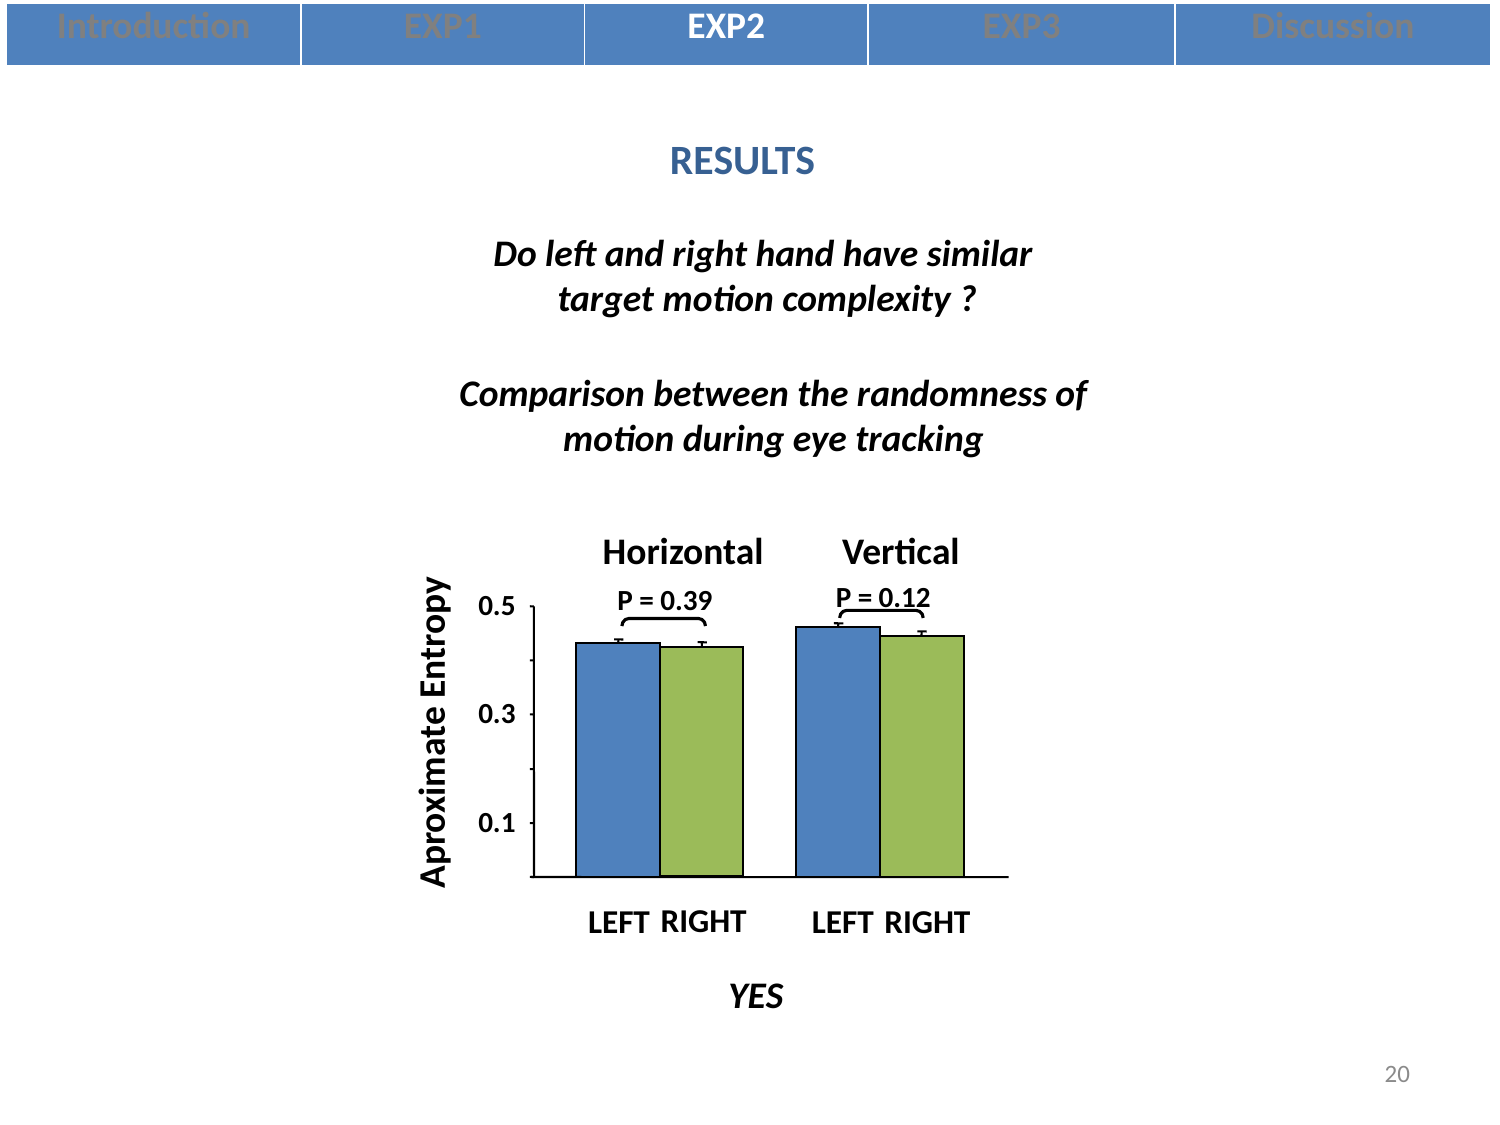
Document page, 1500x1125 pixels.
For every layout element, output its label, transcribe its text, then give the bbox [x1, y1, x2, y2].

text_box Do left and right hand have similar target motion complexity ? [289, 221, 1247, 326]
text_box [407, 526, 1009, 948]
table_header Introduction [7, 4, 300, 65]
table_header EXP3 [869, 4, 1174, 65]
table_header Discussion [1176, 4, 1490, 65]
table_header EXP2 [585, 4, 867, 65]
text_box YES [454, 964, 1058, 1024]
table_header EXP1 [302, 4, 584, 65]
text_box Comparison between the randomness of motion during eye tracking [419, 361, 1128, 467]
slide_number 20 [1074, 1042, 1425, 1103]
text_box RESULTS [465, 125, 1020, 191]
